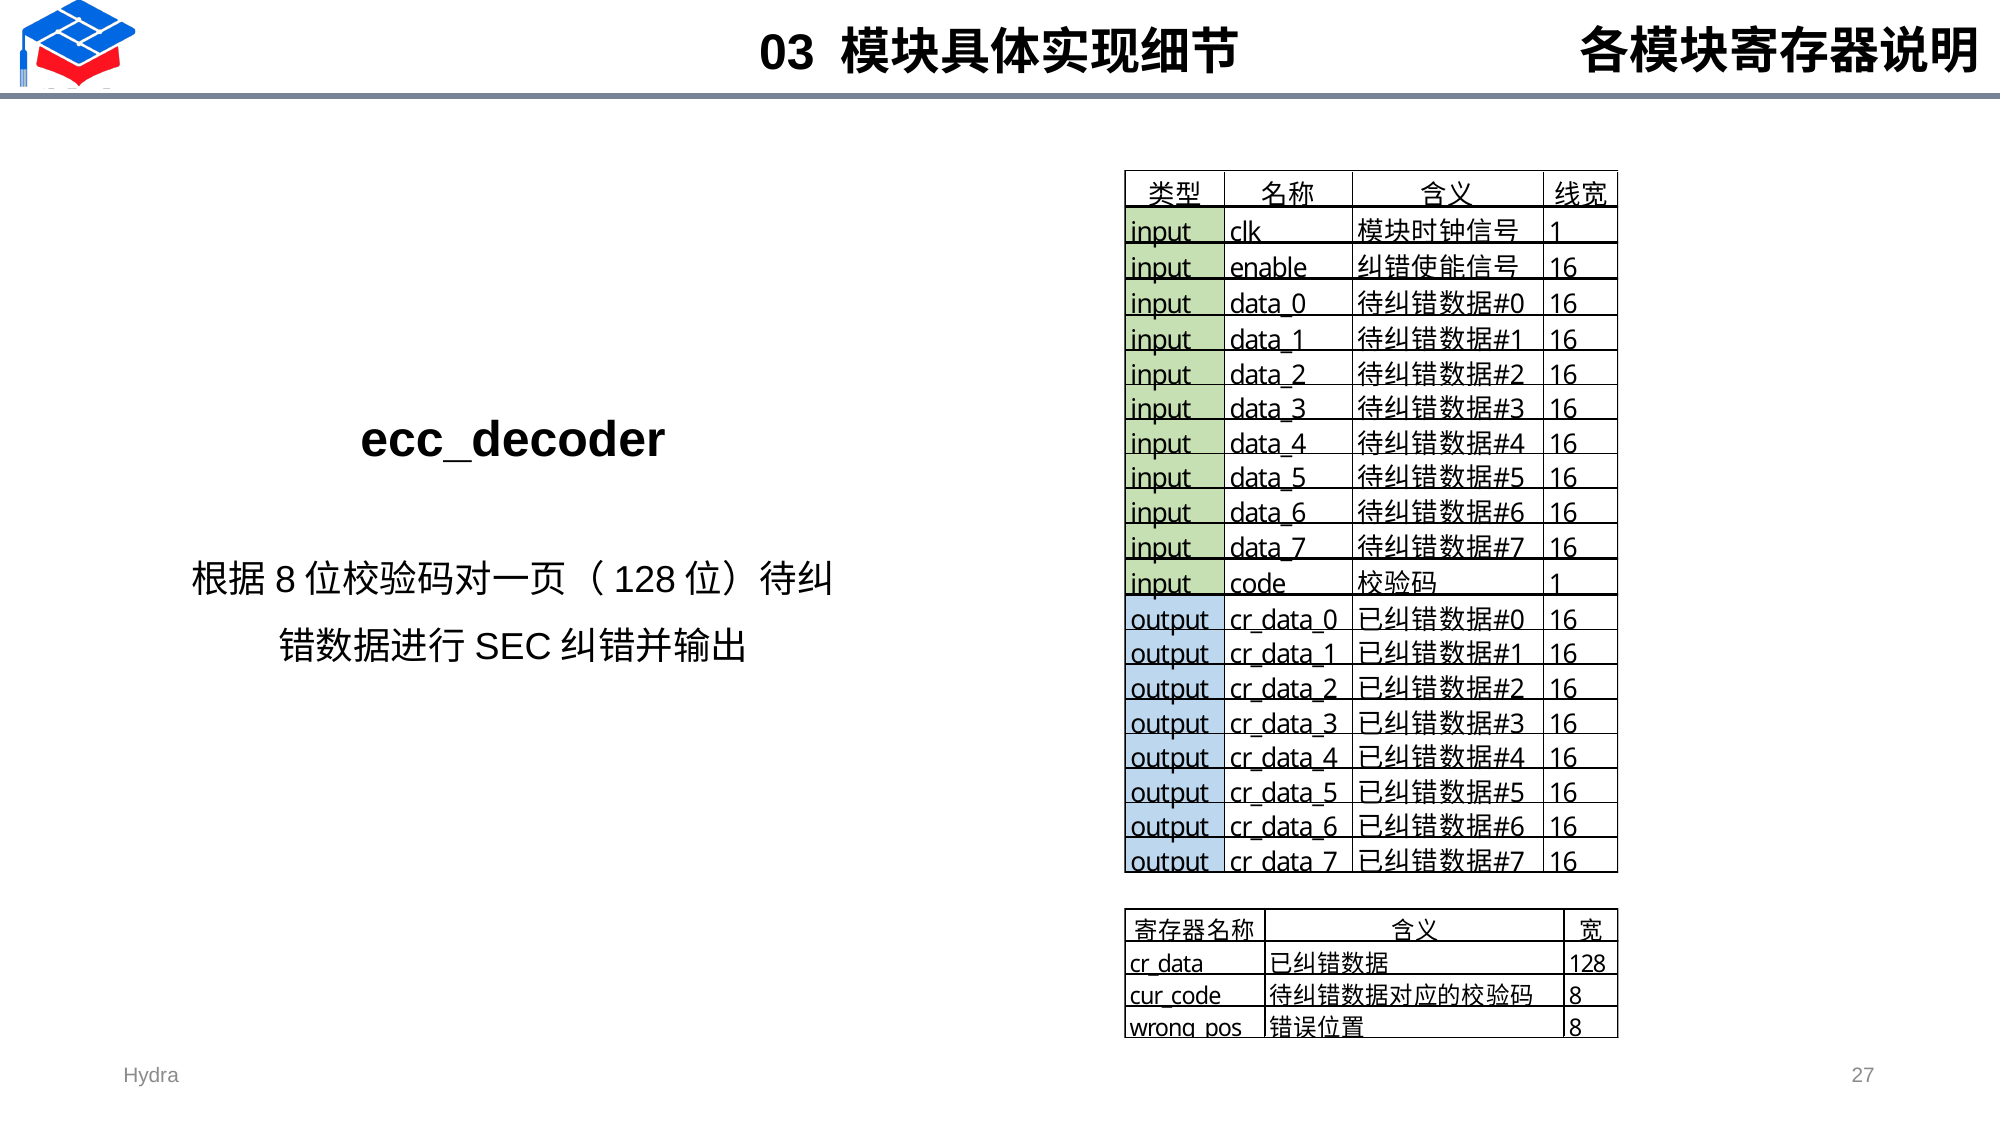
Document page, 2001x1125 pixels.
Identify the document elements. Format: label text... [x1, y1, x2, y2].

footer Hydra [108, 1051, 709, 1097]
picture [1124, 170, 1620, 875]
text_box ecc_decoder [218, 398, 808, 495]
slide_number 27 [1289, 1051, 1890, 1097]
text_box 各模块寄存器说明 [1547, 0, 2000, 87]
picture [1124, 908, 1620, 1040]
text_box 根据8位校验码对一页（128位）待纠错数据进行SEC纠错并输出 [158, 524, 868, 675]
picture [0, 0, 157, 89]
text_box 03 模块具体实现细节 [718, 12, 1282, 96]
text_box 03 模块具体实现细节 [718, 97, 1282, 109]
